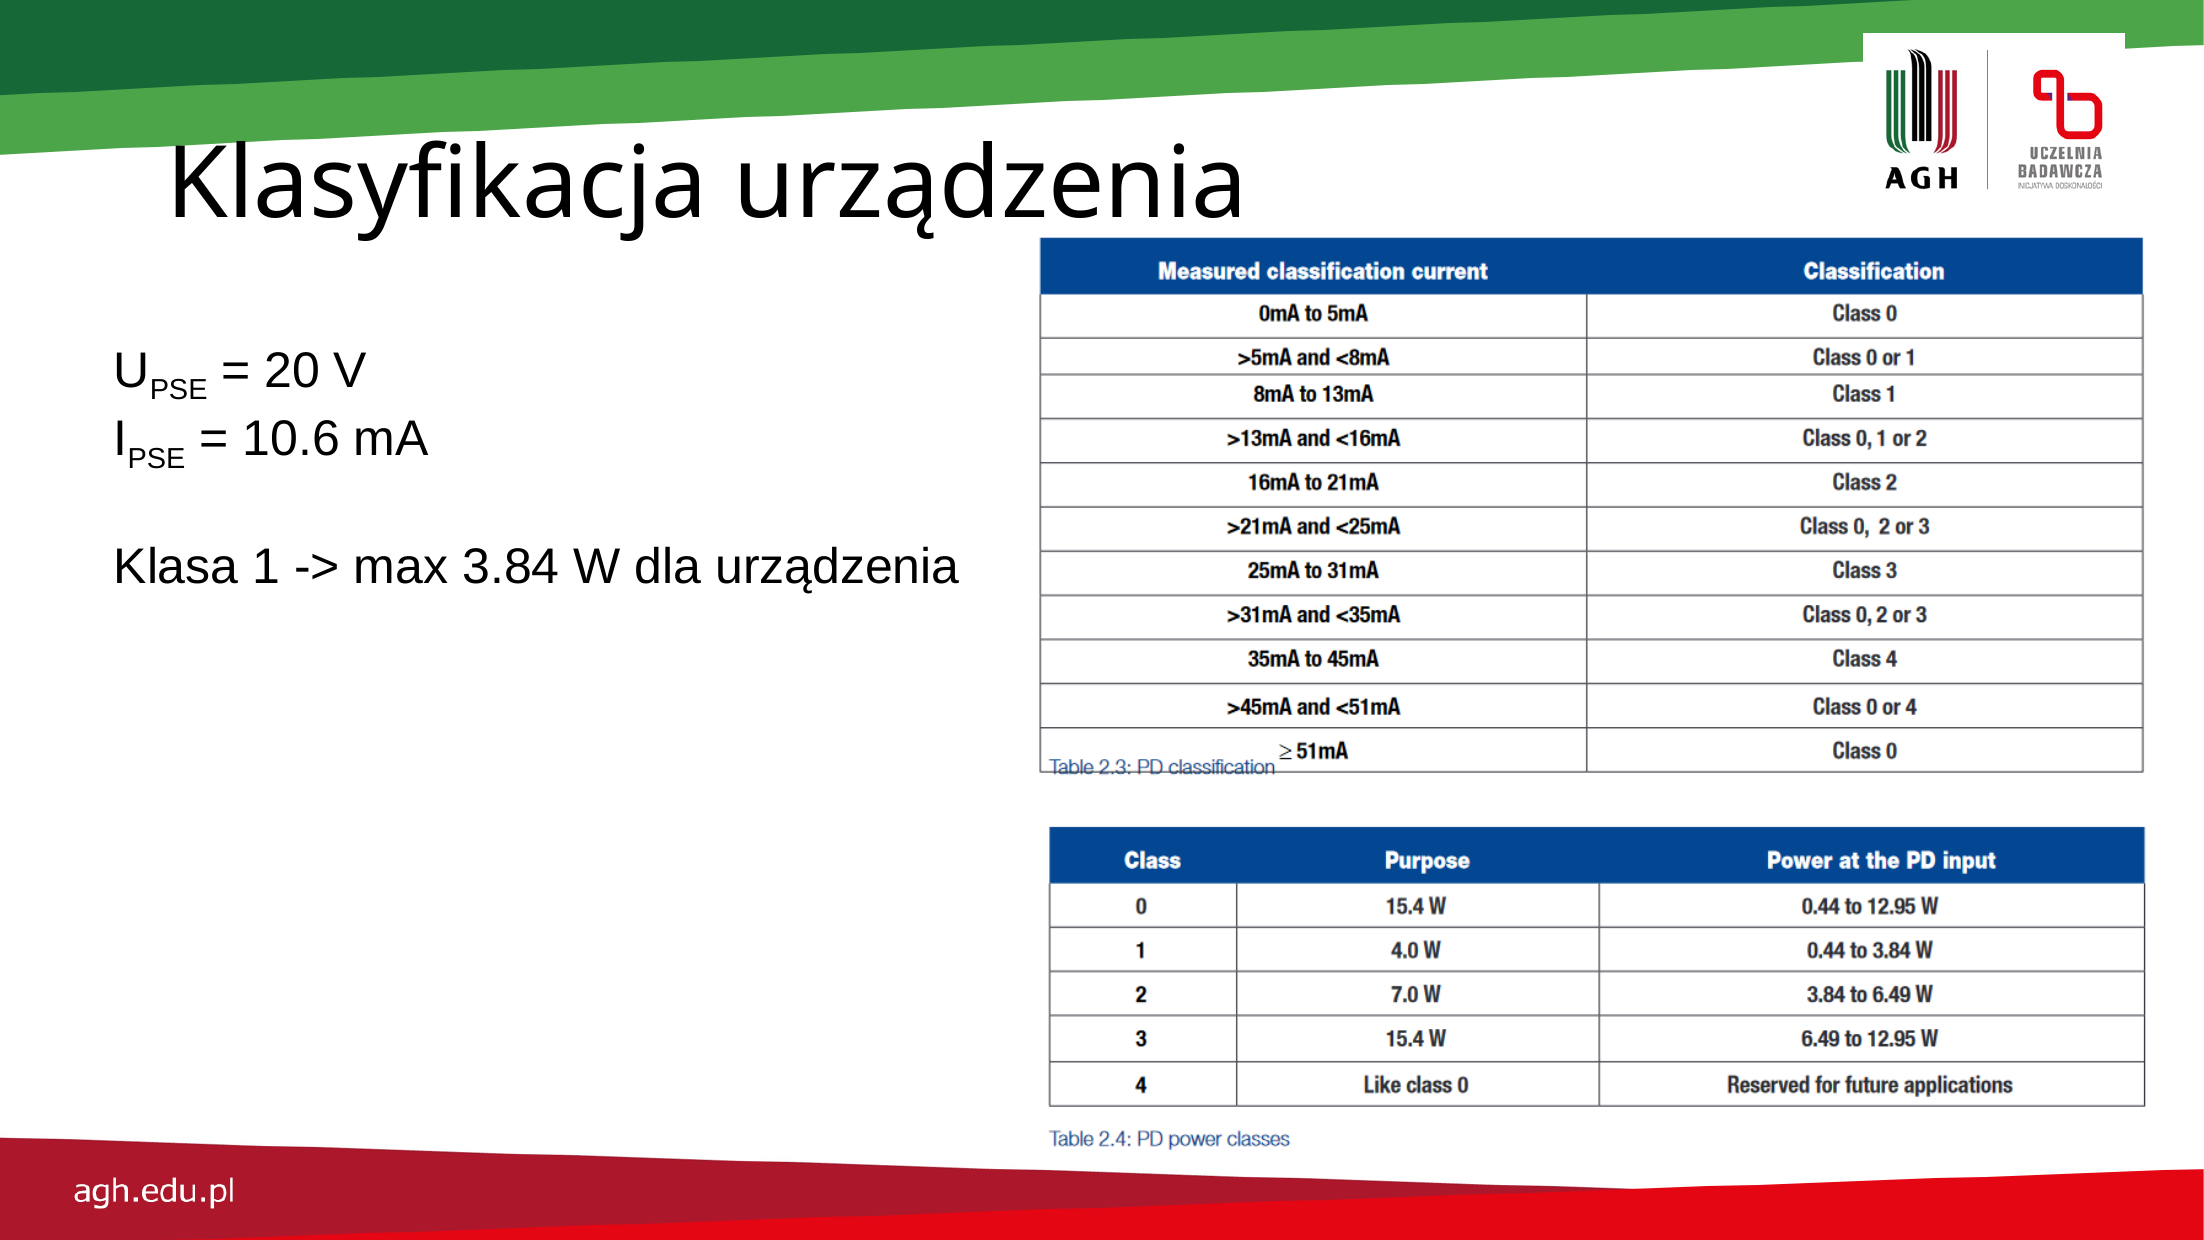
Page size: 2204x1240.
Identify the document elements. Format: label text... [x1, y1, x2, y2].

picture [0, 0, 2204, 1240]
text_box UPSE = 20 V IPSE = 10.6 mA Klasa 1 -> max 3.84 W dla urządzenia [99, 330, 997, 662]
title Klasyfikacja urządzenia [151, 65, 2052, 306]
